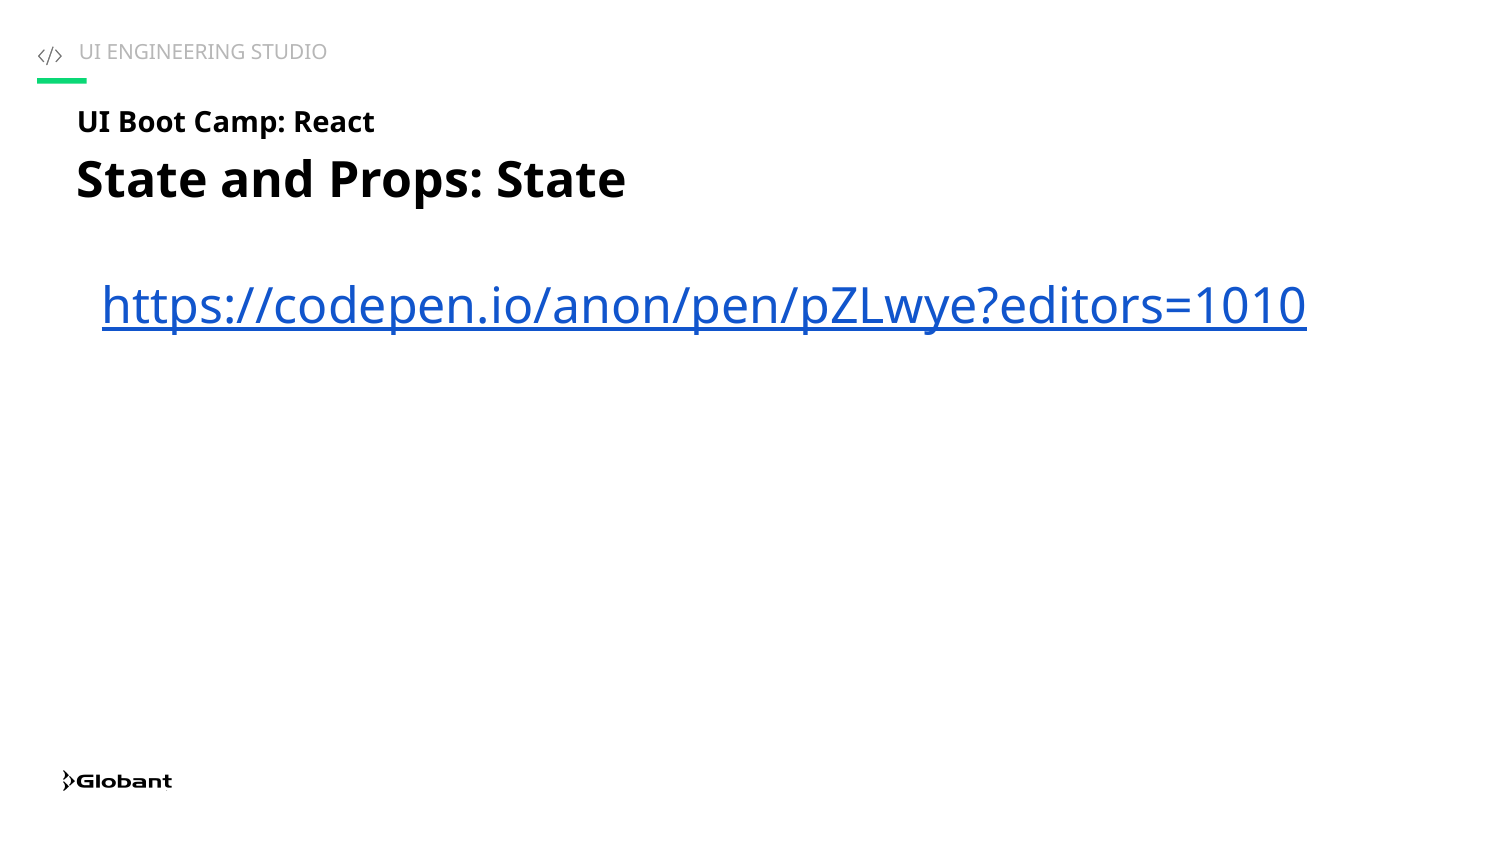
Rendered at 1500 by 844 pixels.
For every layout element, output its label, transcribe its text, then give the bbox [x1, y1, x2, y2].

text_box UI Boot Camp: React State and Props: State [61, 83, 751, 227]
text_box https://codepen.io/anon/pen/pZLwye?editors=1010 [86, 258, 1404, 560]
picture [36, 45, 63, 66]
text_box UI ENGINEERING STUDIO [64, 29, 632, 69]
text_box [37, 78, 87, 84]
picture [62, 770, 172, 791]
